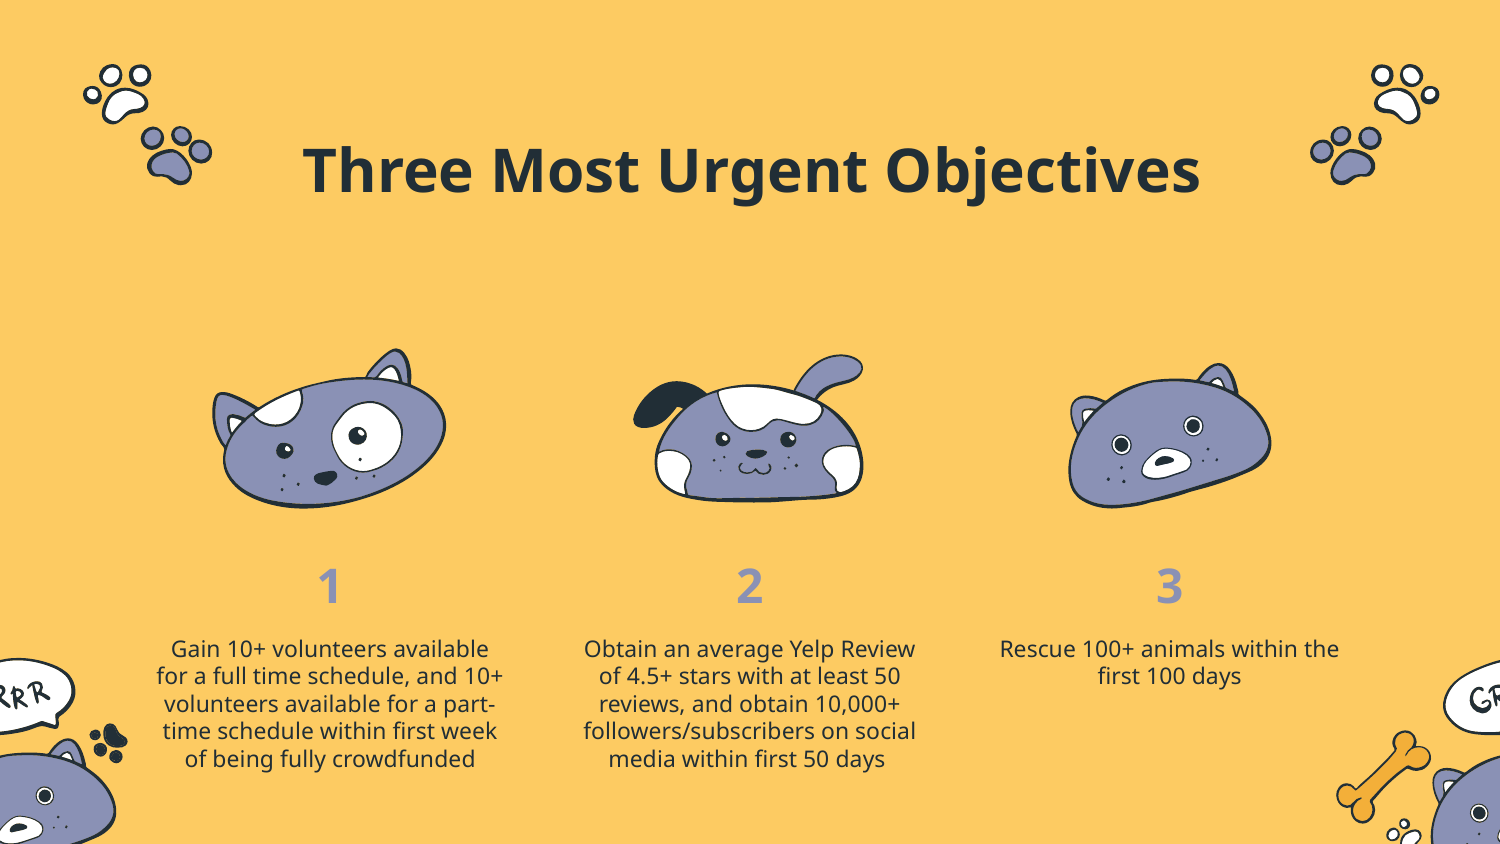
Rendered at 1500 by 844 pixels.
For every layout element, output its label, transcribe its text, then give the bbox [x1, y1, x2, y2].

title 1 [139, 540, 521, 619]
title 2 [559, 540, 941, 619]
subtitle Gain 10+ volunteers available for a full time schedule, and 10+ volunteers available for a part-time schedule within first week of being fully crowdfunded [139, 619, 521, 713]
title 3 [979, 540, 1361, 619]
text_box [1066, 362, 1274, 509]
subtitle Obtain an average Yelp Review of 4.5+ stars with at least 50 reviews, and obtain 10,000+ followers/subscribers on social media within first 50 days [559, 619, 941, 713]
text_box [211, 348, 450, 509]
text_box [632, 354, 868, 503]
title Three Most Urgent Objectives [129, 117, 1376, 212]
subtitle Rescue 100+ animals within the first 100 days [979, 619, 1361, 713]
